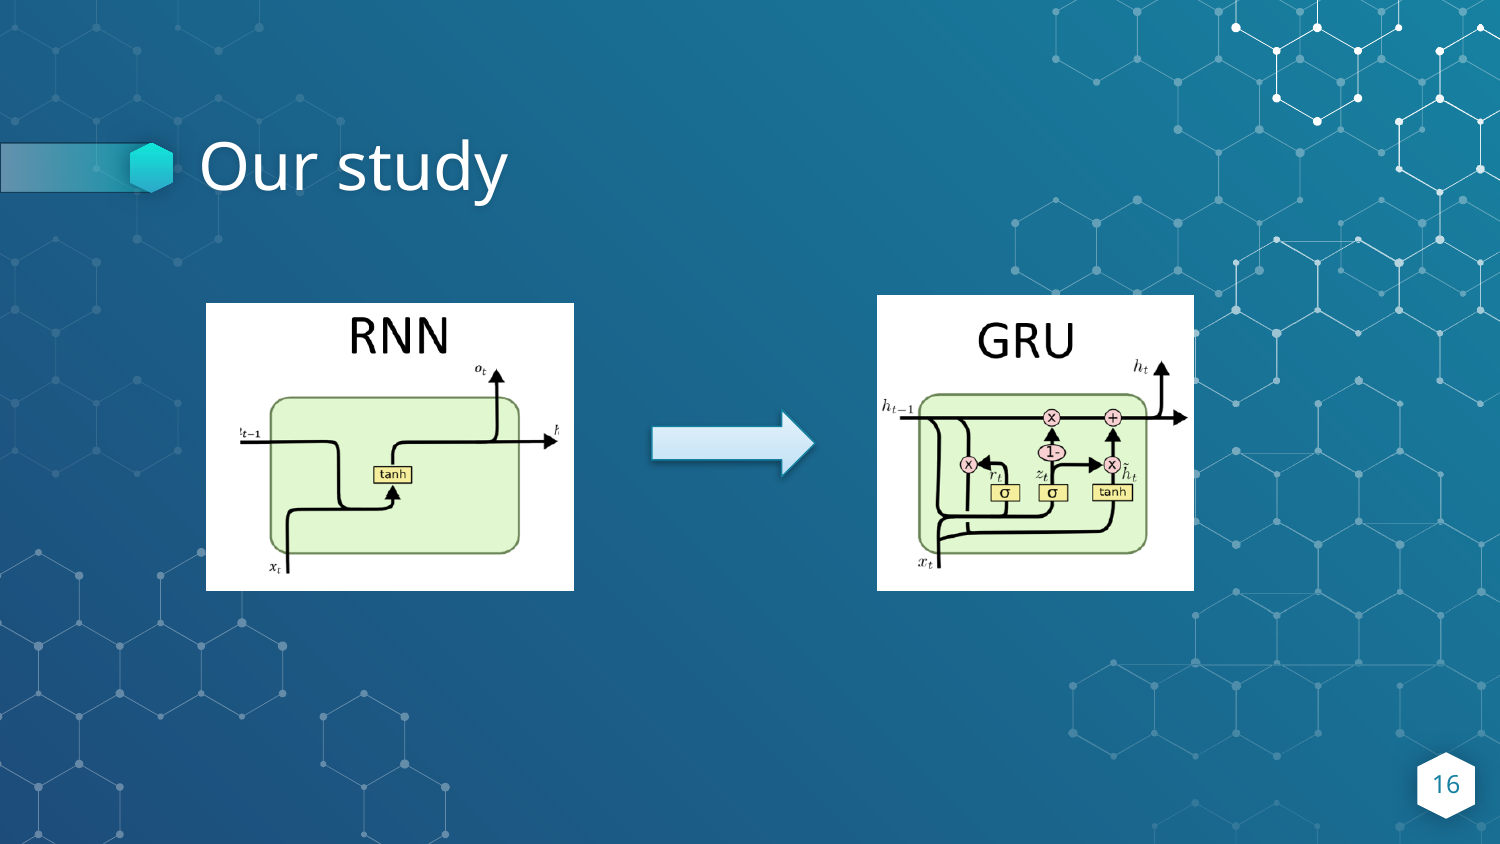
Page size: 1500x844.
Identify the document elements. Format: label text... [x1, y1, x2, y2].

slide_number 16 [1417, 752, 1475, 819]
picture [876, 295, 1194, 592]
text_box [651, 408, 816, 478]
picture [205, 303, 575, 592]
title Our study [198, 140, 1302, 198]
